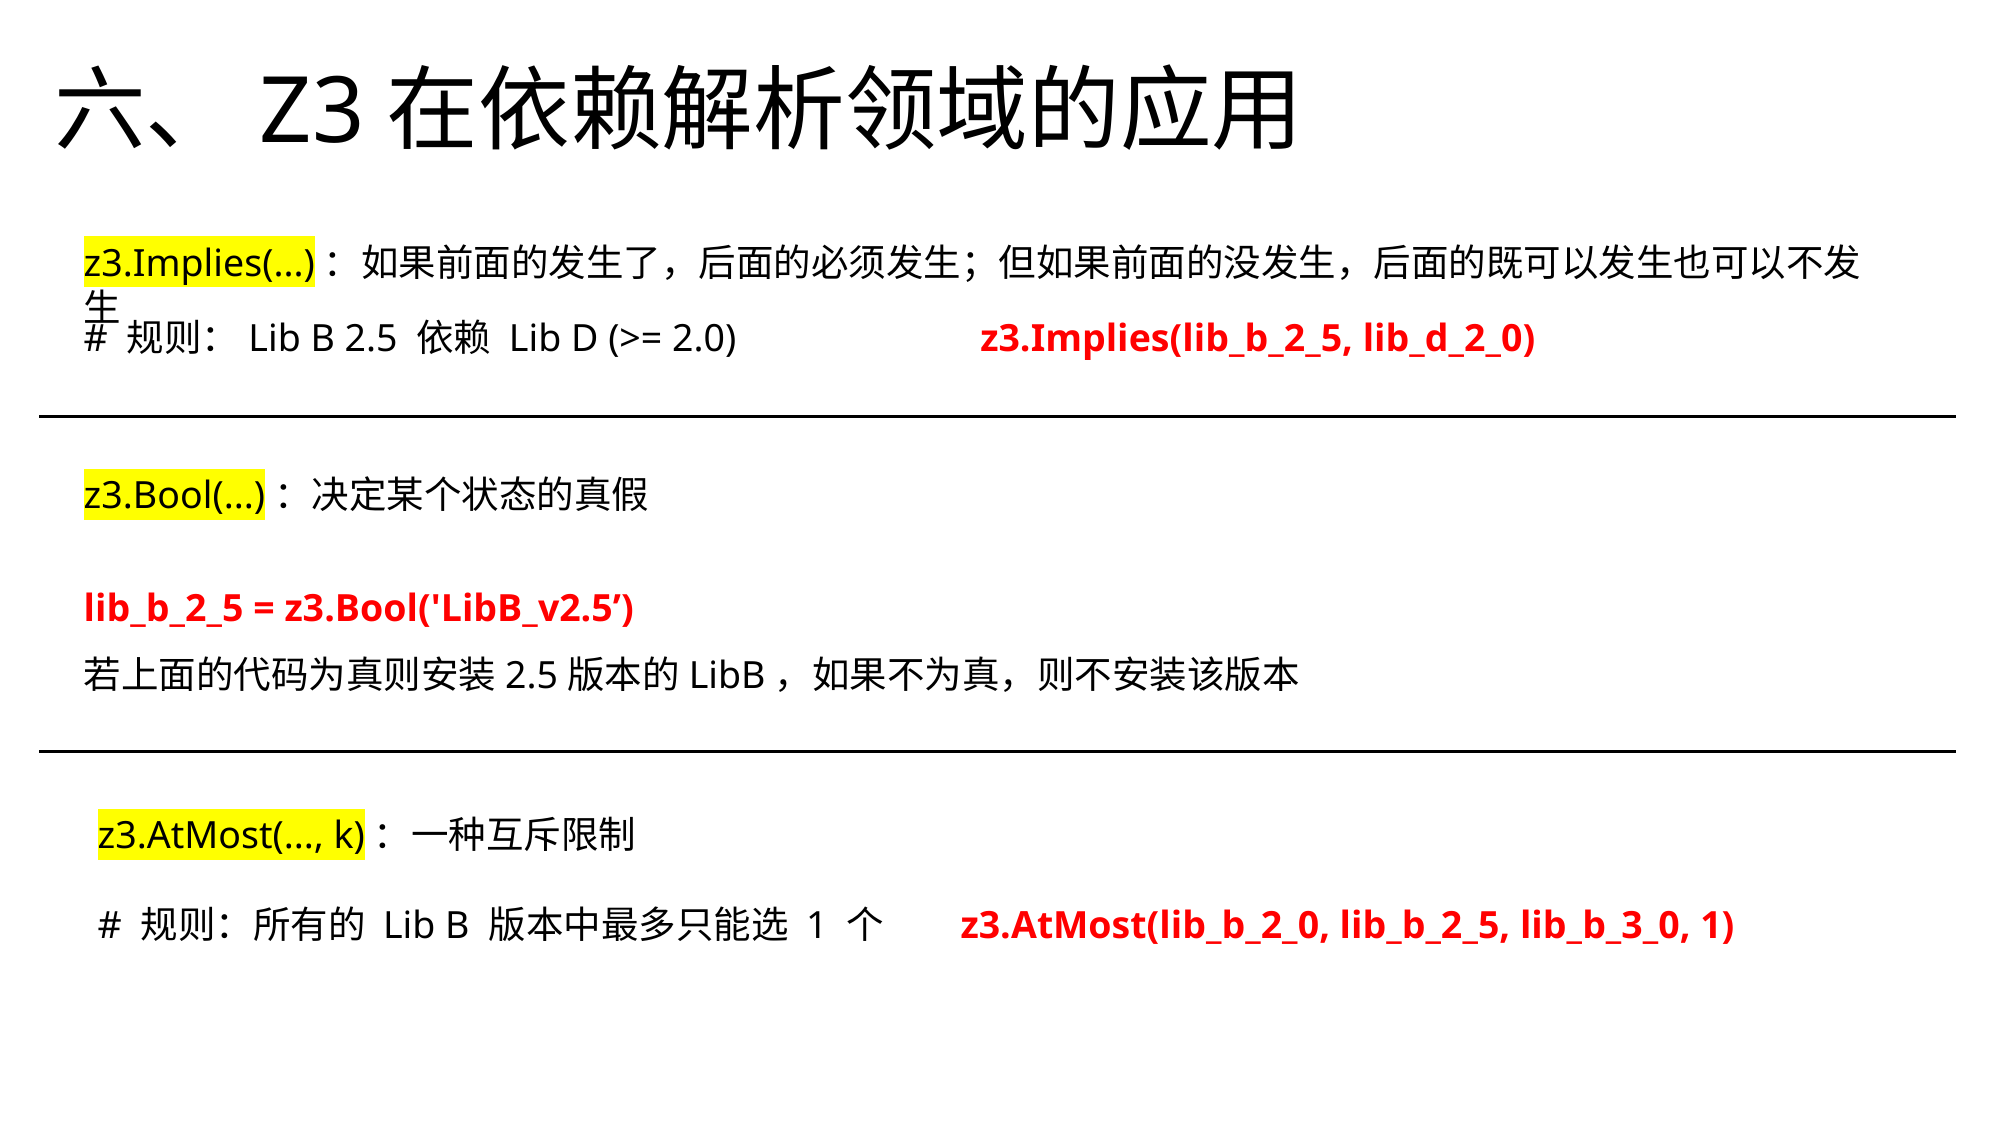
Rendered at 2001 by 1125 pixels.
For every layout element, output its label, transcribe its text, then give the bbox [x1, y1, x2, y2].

text_box 六、Z3在依赖解析领域的应用 [39, 43, 1904, 169]
text_box z3.Bool(...)：决定某个状态的真假 lib_b_2_5 = z3.Bool('LibB_v2.5’) 若上面的代码为真则安装2.5版本的LibB，如果不为真，则不安装该版本 [69, 463, 1878, 704]
text_box # 规则：Lib B 2.5 依赖 Lib D (>= 2.0) z3.Implies(lib_b_2_5, lib_d_2_0) [69, 306, 1758, 367]
text_box z3.Implies(...)：如果前面的发生了，后面的必须发生；但如果前面的没发生，后面的既可以发生也可以不发生 [69, 231, 1904, 337]
text_box z3.AtMost(..., k)：一种互斥限制 # 规则：所有的 Lib B 版本中最多只能选 1 个 z3.AtMost(lib_b_2_0, lib_b_2_5, lib_b_3_0, 1) [82, 803, 1918, 954]
